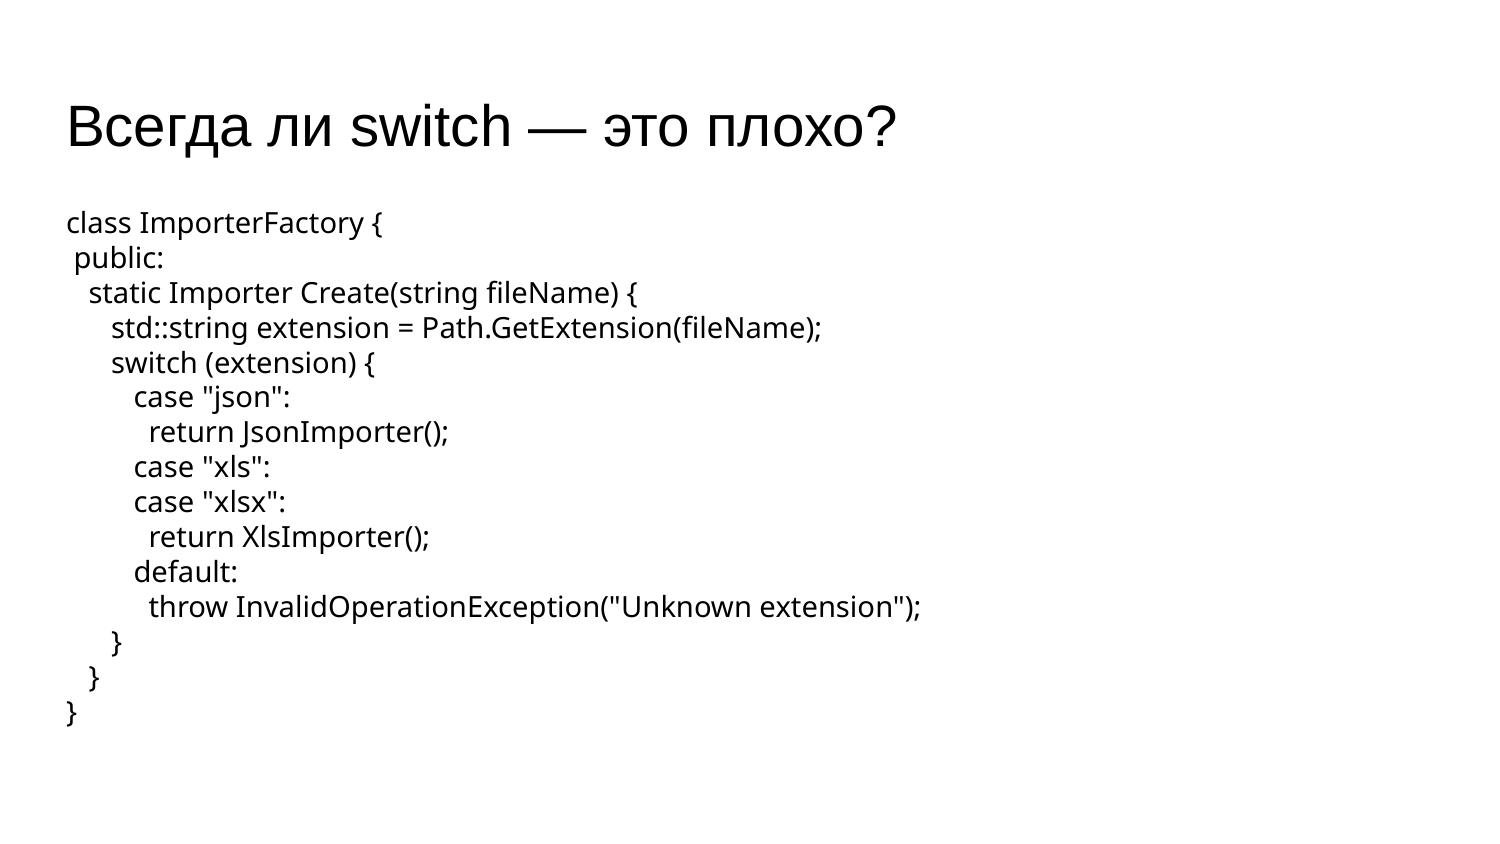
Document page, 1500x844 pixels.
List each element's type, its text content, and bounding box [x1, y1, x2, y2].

title Всегда ли switch — это плохо? [51, 72, 1449, 167]
list class ImporterFactory { public: static Importer Create(string fileName) { std::string extension = Path.GetExtension(fileName); switch (extension) { case "json": return JsonImporter(); case "xls": case "xlsx": return XlsImporter(); default: throw InvalidOperationException("Unknown extension"); } } } [51, 189, 1449, 750]
